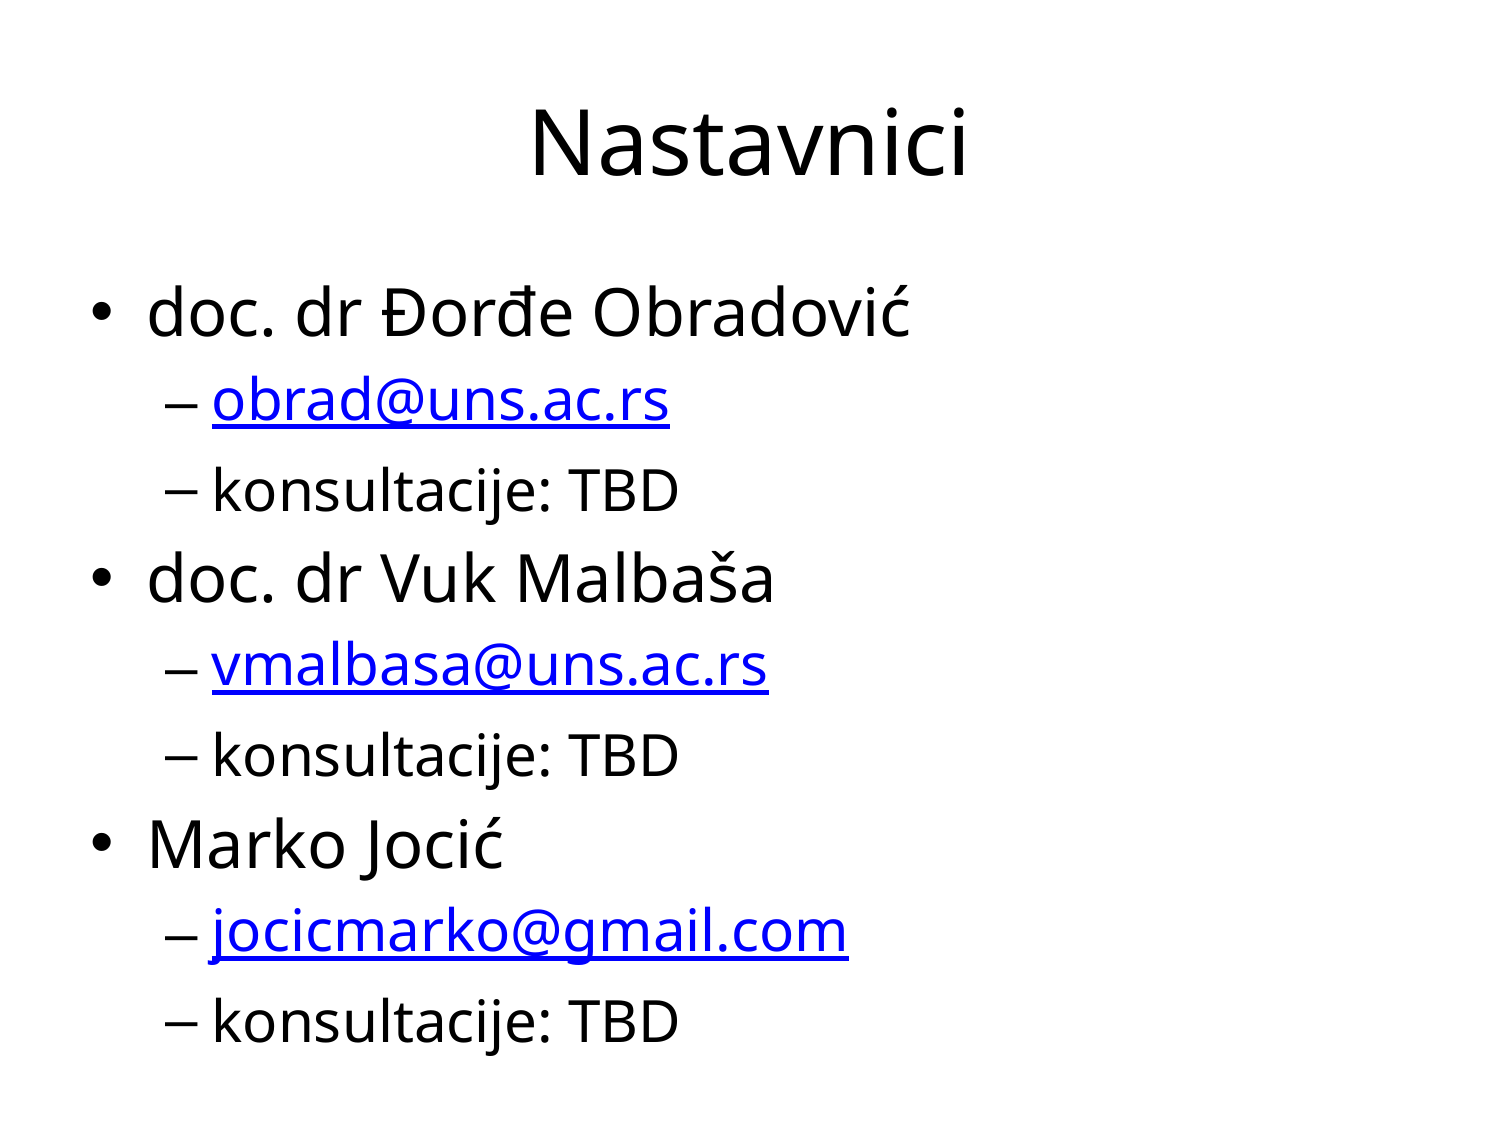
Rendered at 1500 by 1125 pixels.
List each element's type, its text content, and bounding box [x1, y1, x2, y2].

list doc. dr Đorđe Obradović obrad@uns.ac.rs konsultacije: TBD doc. dr Vuk Malbaša vmalbasa@uns.ac.rs konsultacije: TBD Marko Jocić jocicmarko@gmail.com konsultacije: TBD [75, 262, 1425, 1088]
title Nastavnici [75, 45, 1425, 233]
